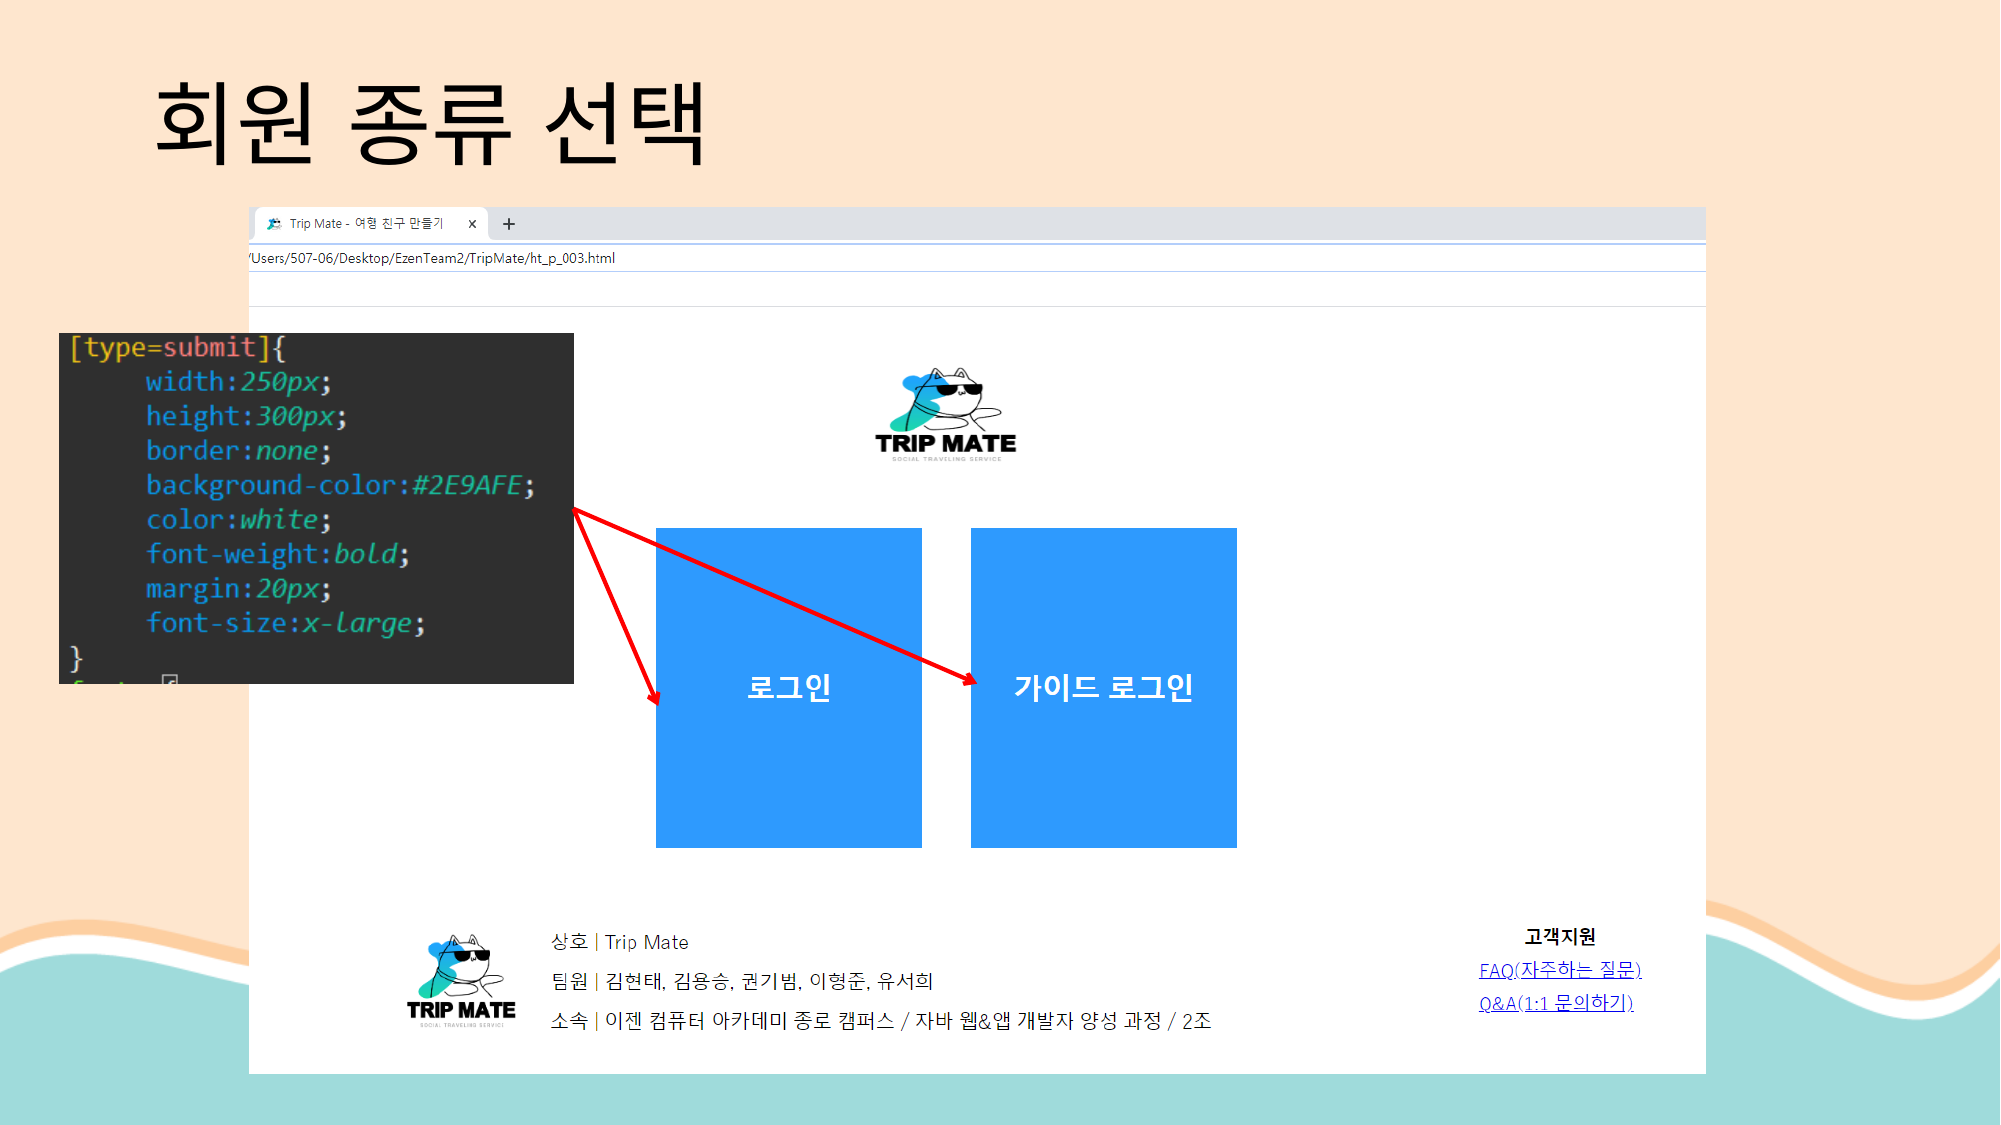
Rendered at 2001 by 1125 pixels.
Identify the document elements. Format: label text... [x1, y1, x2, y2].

title 회원 종류 선택 [137, 59, 1863, 199]
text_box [659, 508, 978, 684]
picture [0, 0, 2000, 1125]
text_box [573, 508, 659, 707]
